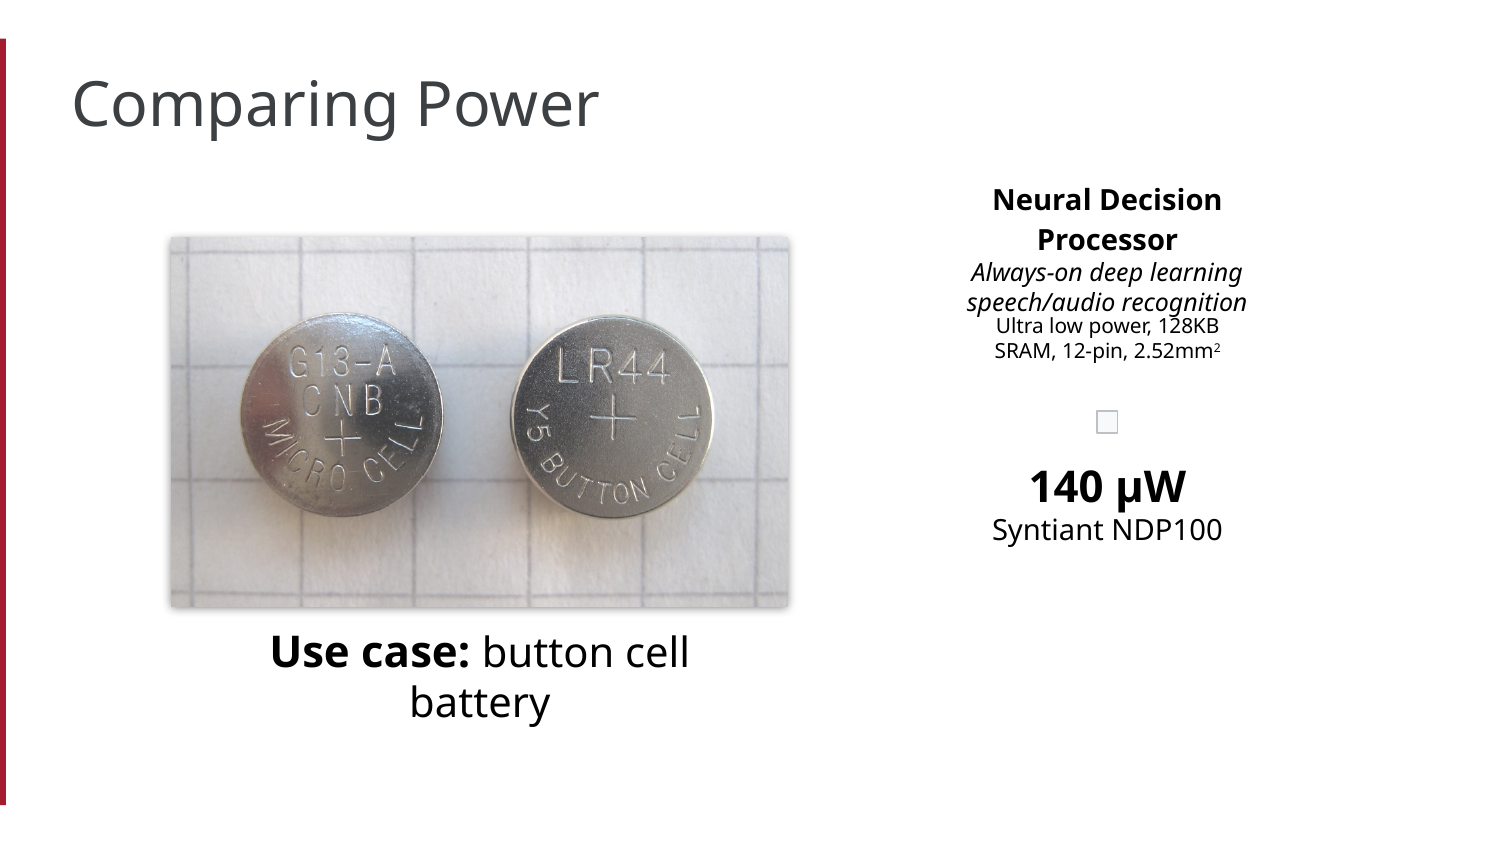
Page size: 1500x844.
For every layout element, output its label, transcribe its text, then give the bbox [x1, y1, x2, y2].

text_box Ultra low power, 128KB SRAM, 12-pin, 2.52mm2 [953, 311, 1262, 363]
text_box 140 μW Syntiant NDP100 [953, 447, 1262, 557]
text_box Use case: button cell battery [182, 620, 777, 729]
text_box Neural Decision Processor Always-on deep learning speech/audio recognition [904, 157, 1311, 336]
text_box [1097, 410, 1118, 433]
picture [171, 237, 789, 607]
title Comparing Power [56, 43, 1336, 132]
